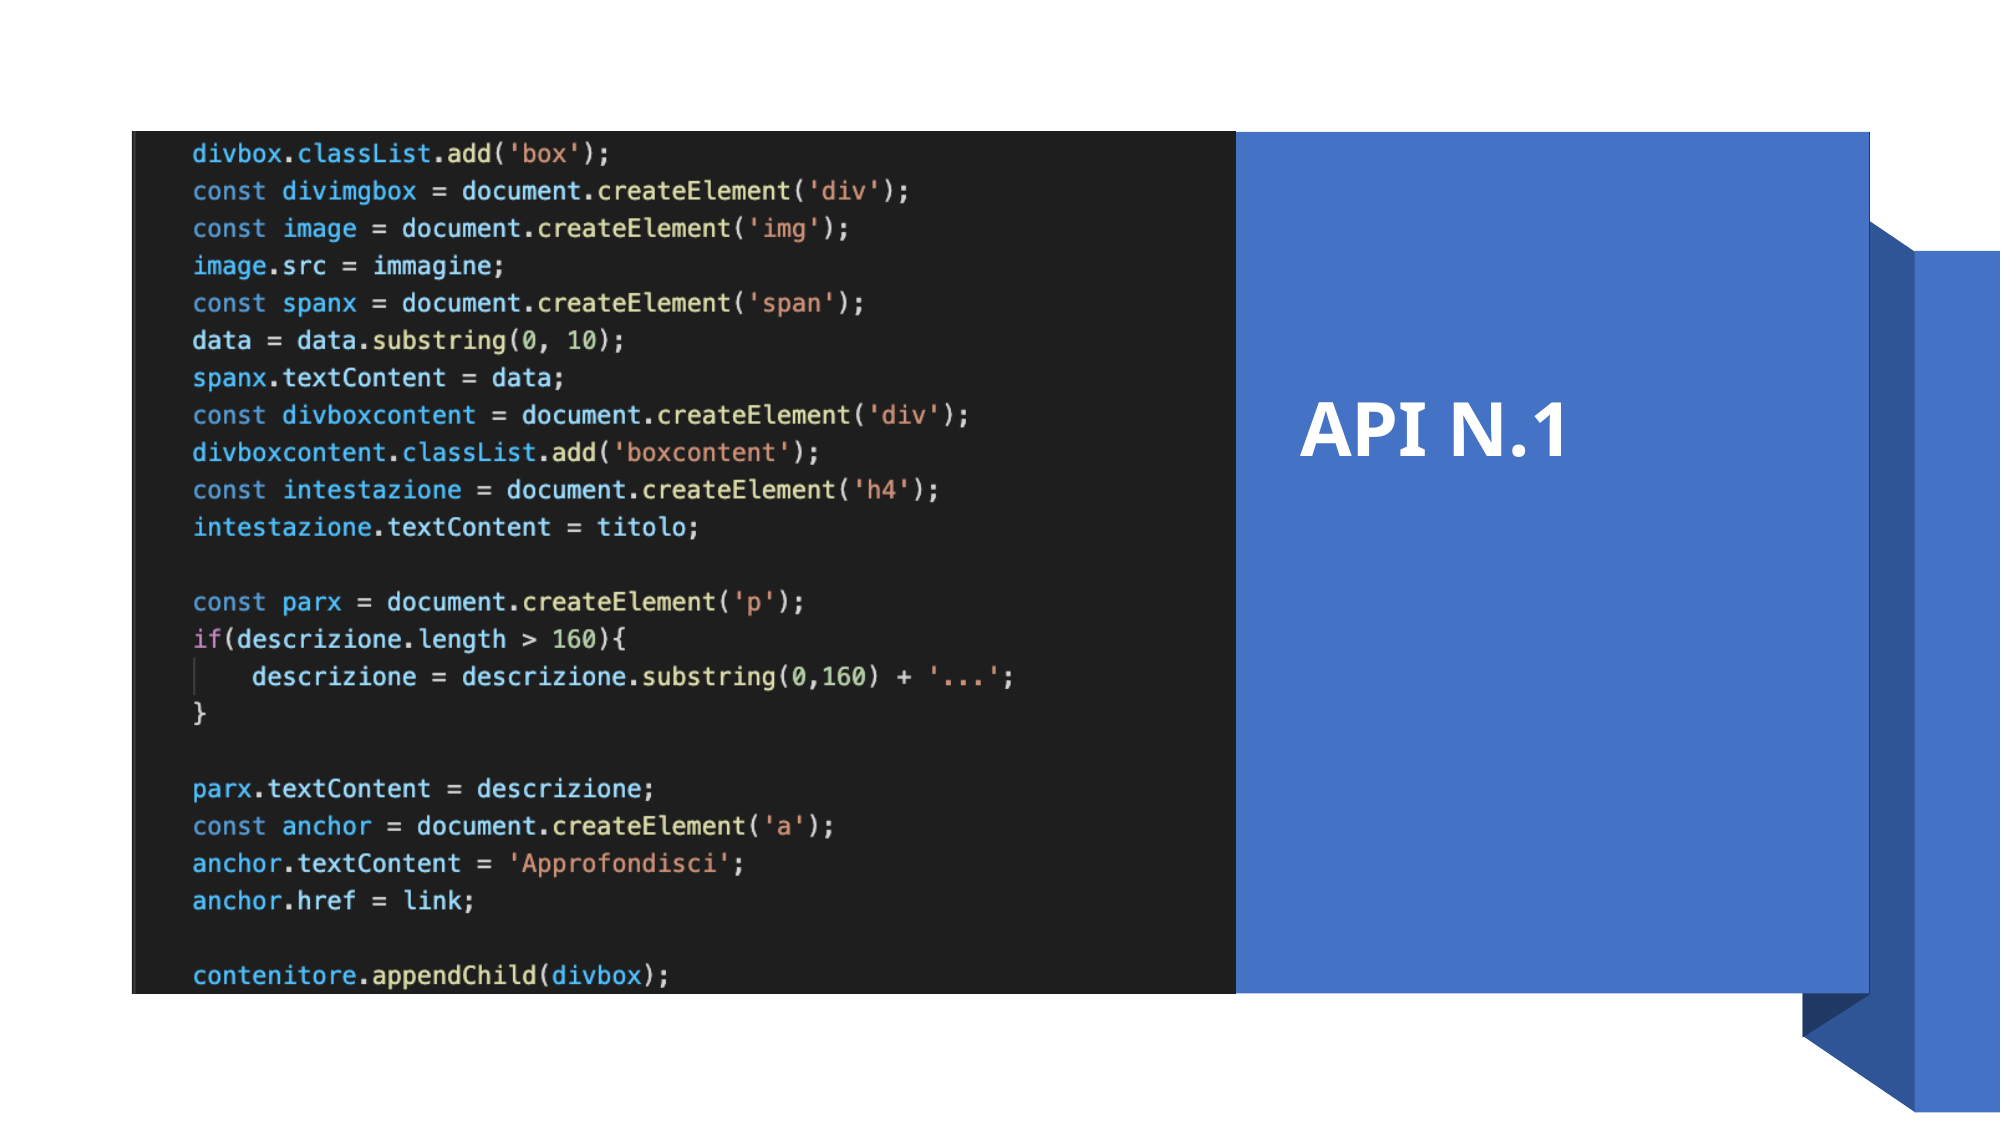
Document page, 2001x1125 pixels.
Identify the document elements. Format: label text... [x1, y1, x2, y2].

text_box [1802, 131, 1870, 1038]
text_box [1804, 221, 1914, 1112]
title API N.1 [1285, 199, 1814, 481]
picture [131, 131, 1236, 994]
text_box [1236, 131, 1869, 994]
text_box [0, 0, 2000, 1125]
text_box [1914, 250, 2000, 1113]
